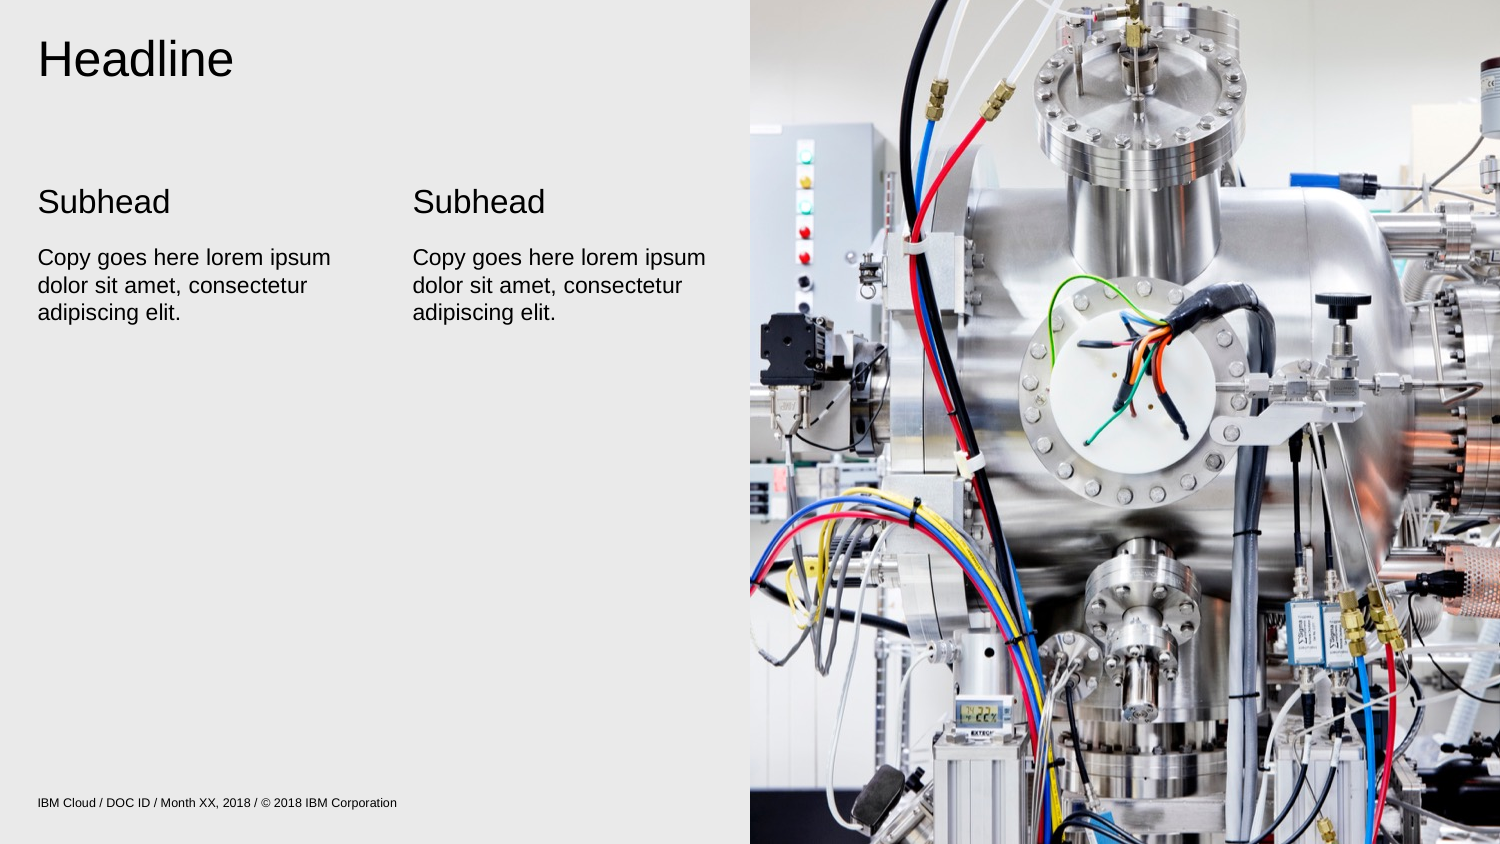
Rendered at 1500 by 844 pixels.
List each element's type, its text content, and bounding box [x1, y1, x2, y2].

list Subhead Copy goes here lorem ipsum dolor sit amet, consectetur adipiscing elit. [412, 180, 713, 769]
list Subhead Copy goes here lorem ipsum dolor sit amet, consectetur adipiscing elit. [37, 180, 338, 769]
footer IBM Cloud / DOC ID / Month XX, 2018 / © 2018 IBM Corporation [37, 791, 743, 815]
picture [749, 0, 1500, 844]
title Headline [37, 33, 713, 138]
